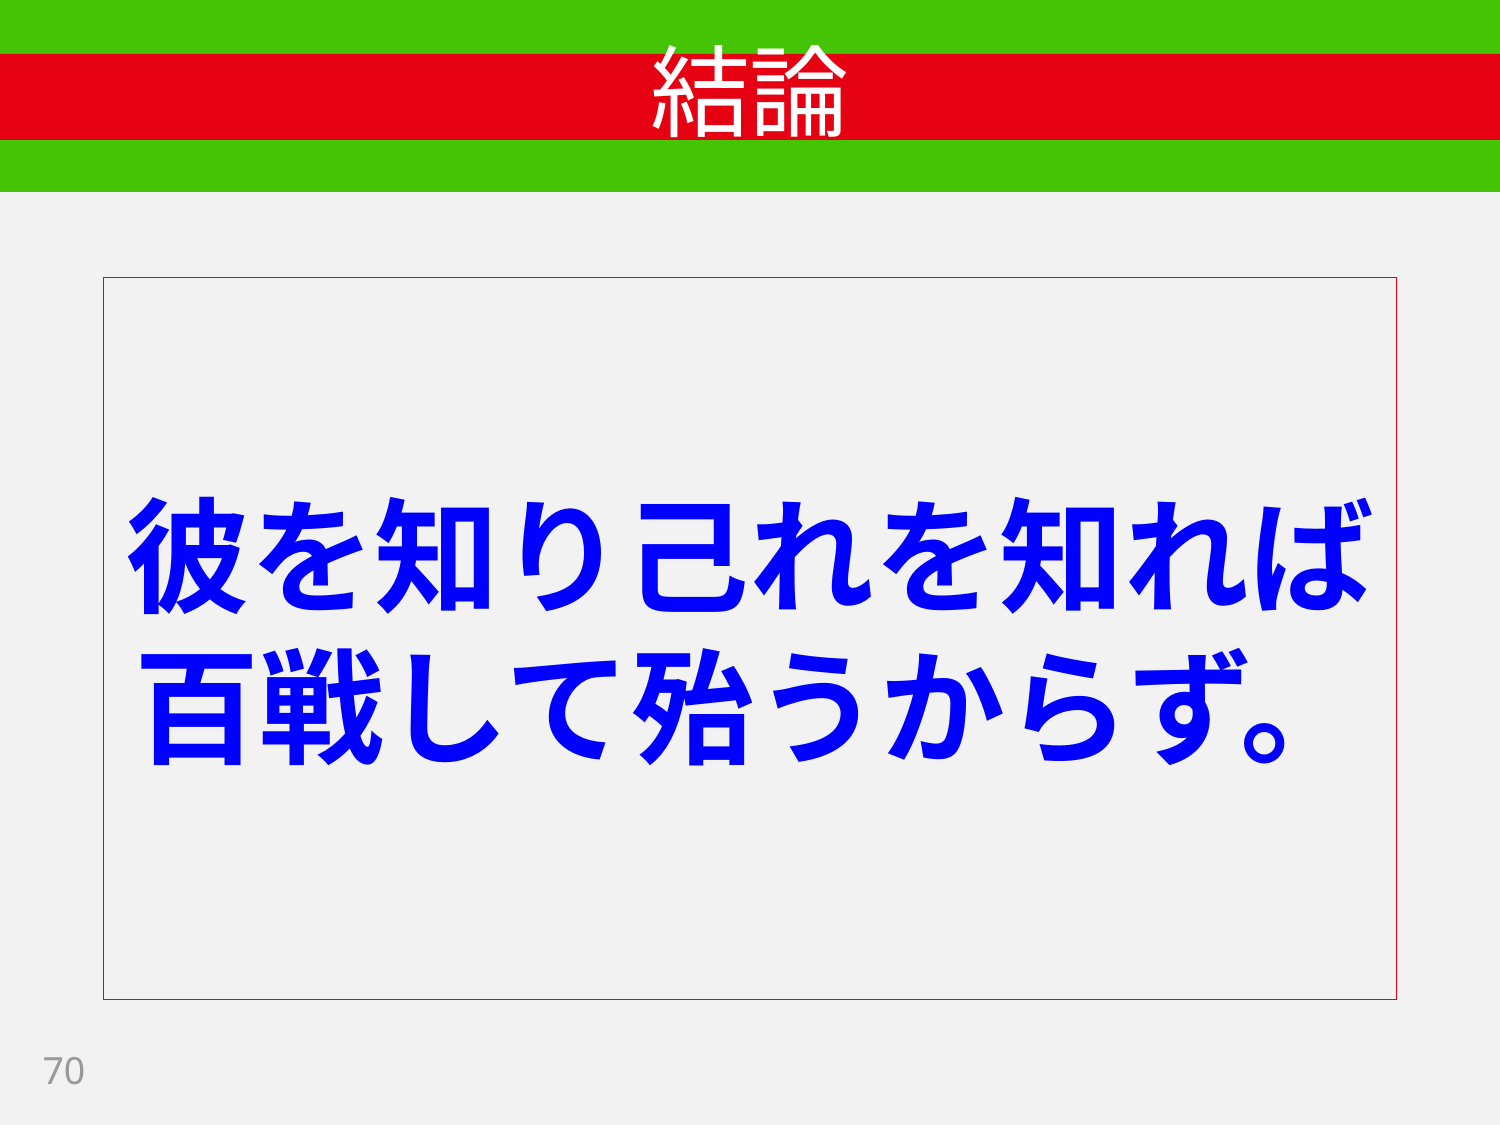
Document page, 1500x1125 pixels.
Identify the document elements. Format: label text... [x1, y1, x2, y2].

slide_number 70 [27, 1042, 146, 1102]
title 結論 [0, 53, 1500, 140]
list 彼を知り己れを知れば 百戦して殆うからず。 [103, 277, 1397, 1000]
